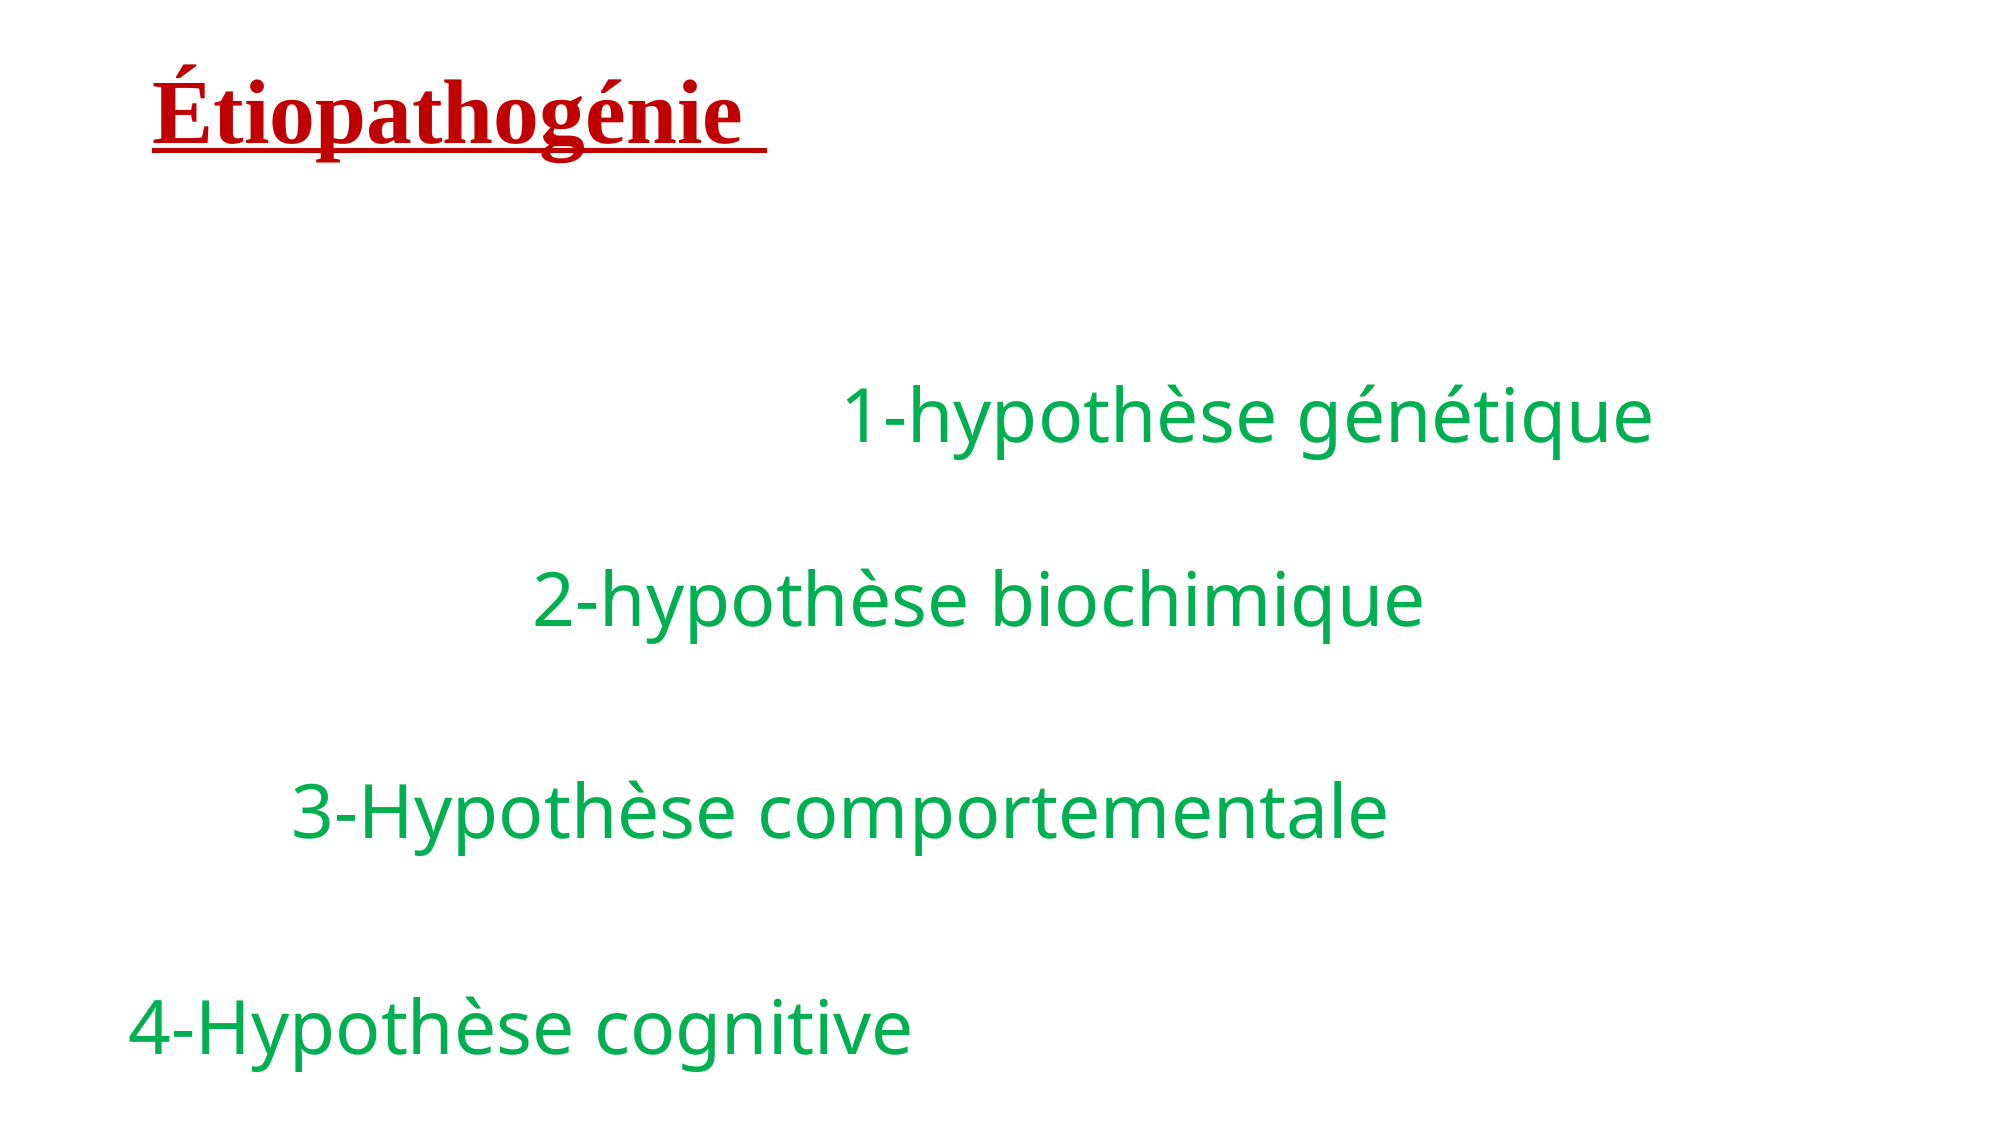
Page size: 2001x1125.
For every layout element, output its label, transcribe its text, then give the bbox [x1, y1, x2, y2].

text_box 4-Hypothèse cognitive [113, 958, 930, 1077]
text_box 3-Hypothèse comportementale [277, 742, 1406, 861]
text_box 1-hypothèse génétique [825, 346, 1671, 465]
title Étiopathogénie [137, 59, 1863, 278]
text_box 2-hypothèse biochimique [517, 530, 1442, 649]
